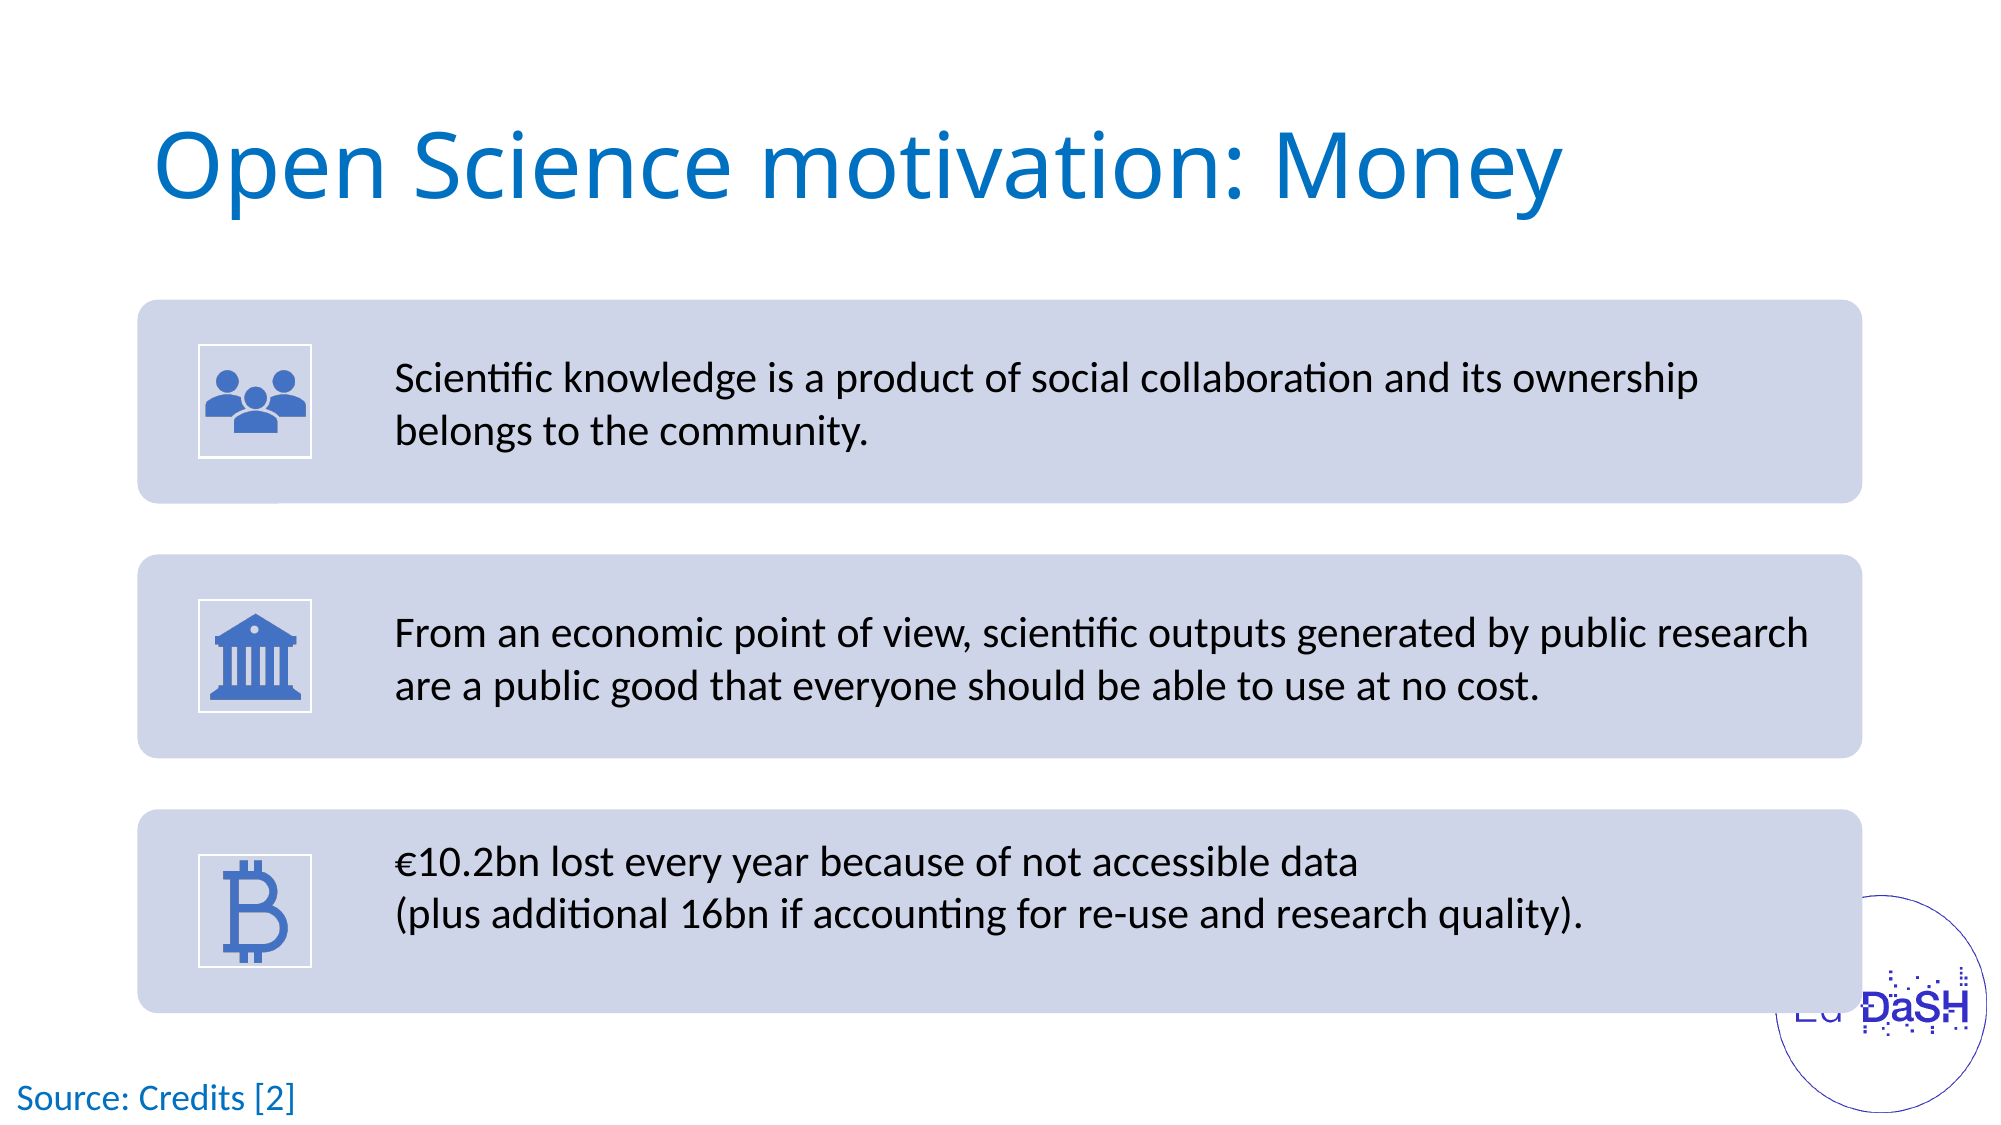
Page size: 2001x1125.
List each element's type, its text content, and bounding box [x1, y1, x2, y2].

picture [1775, 895, 1987, 1113]
text_box Source: Credits [2] [1, 1065, 312, 1125]
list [137, 299, 1863, 1014]
title Open Science motivation: Money [137, 59, 1863, 278]
